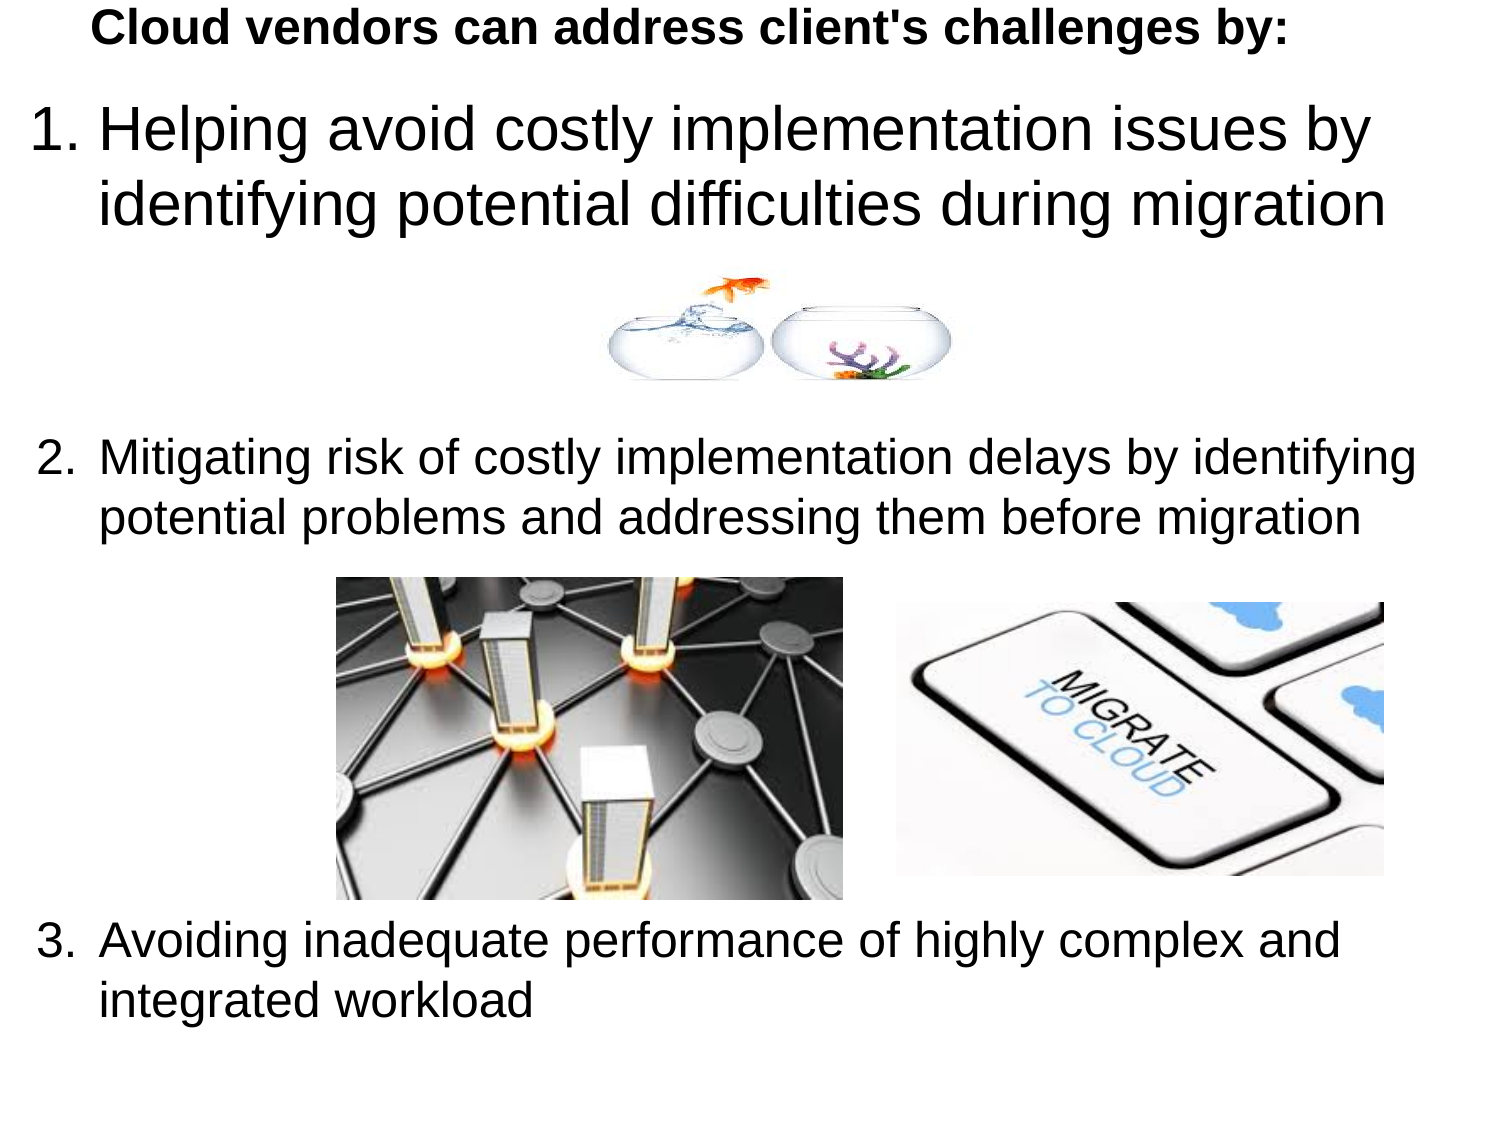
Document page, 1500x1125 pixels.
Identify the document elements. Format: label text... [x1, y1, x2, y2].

picture [896, 601, 1385, 876]
title Cloud vendors can address client's challenges by: [75, 45, 1425, 72]
picture [505, 252, 1047, 415]
list Helping avoid costly implementation issues by identifying potential difficulties during migration Mitigating risk of costly implementation delays by identifying potential problems and addressing them before migration Avoiding inadequate performance of highly complex and integrated workload [8, 72, 1500, 1115]
picture [335, 577, 843, 900]
